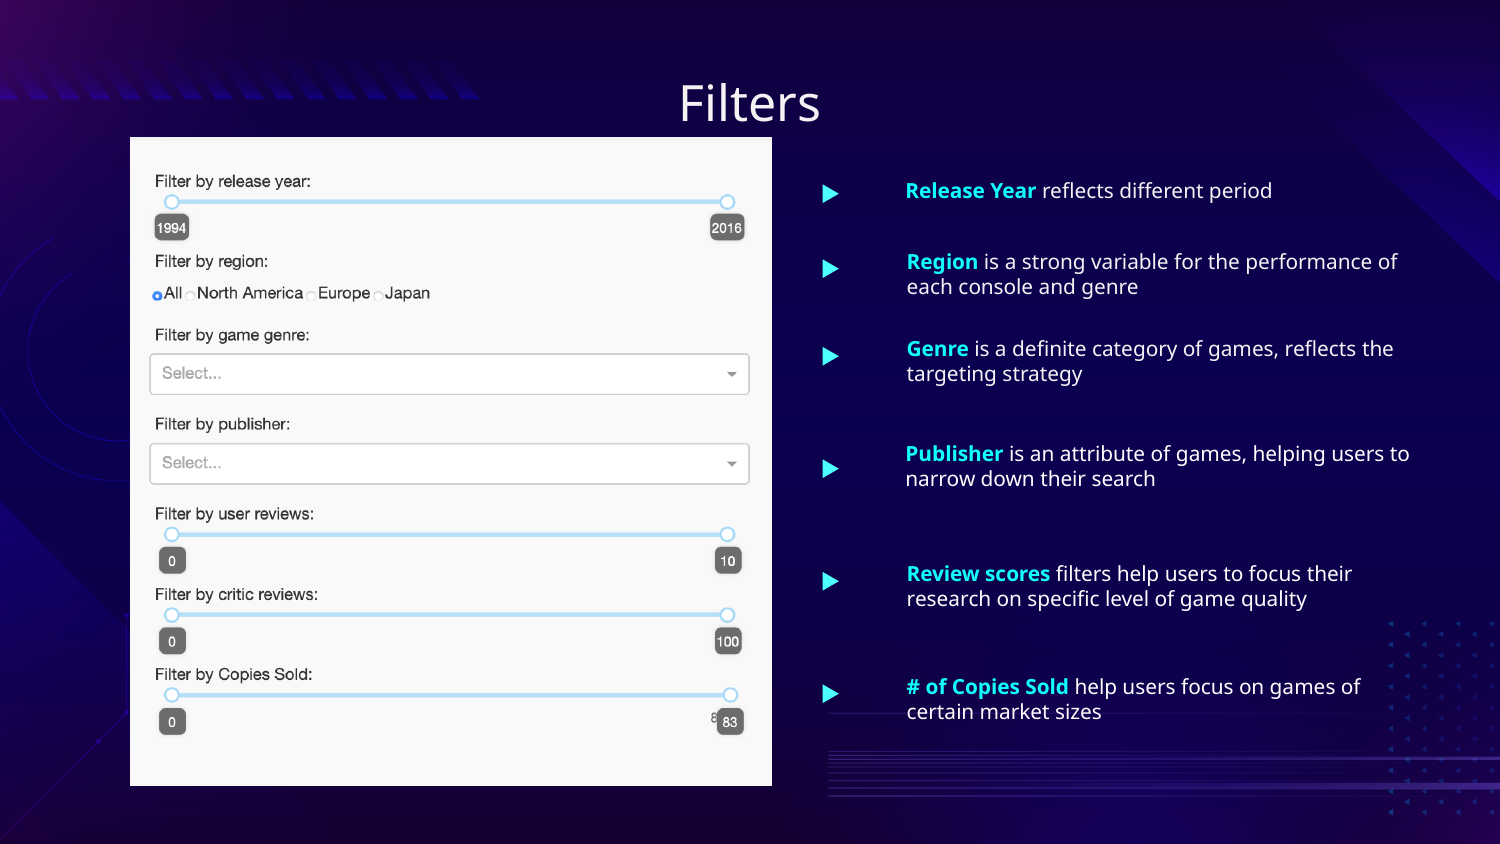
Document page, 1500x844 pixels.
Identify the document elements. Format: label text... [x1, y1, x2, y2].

text_box [822, 684, 839, 704]
text_box [822, 259, 839, 279]
text_box Region is a strong variable for the performance of each console and genre [891, 233, 1430, 305]
title Filters [322, 0, 1178, 147]
text_box Publisher is an attribute of games, helping users to narrow down their search [890, 425, 1429, 496]
text_box [822, 184, 839, 204]
text_box Genre is a definite category of games, reflects the targeting strategy [891, 320, 1430, 392]
picture [0, 0, 1500, 844]
text_box [822, 459, 839, 479]
text_box Review scores filters help users to focus their research on specific level of game quality [891, 545, 1430, 617]
text_box [822, 571, 839, 591]
text_box # of Copies Sold help users focus on games of certain market sizes [891, 658, 1430, 729]
text_box [822, 346, 839, 366]
text_box Release Year reflects different period [890, 162, 1429, 234]
